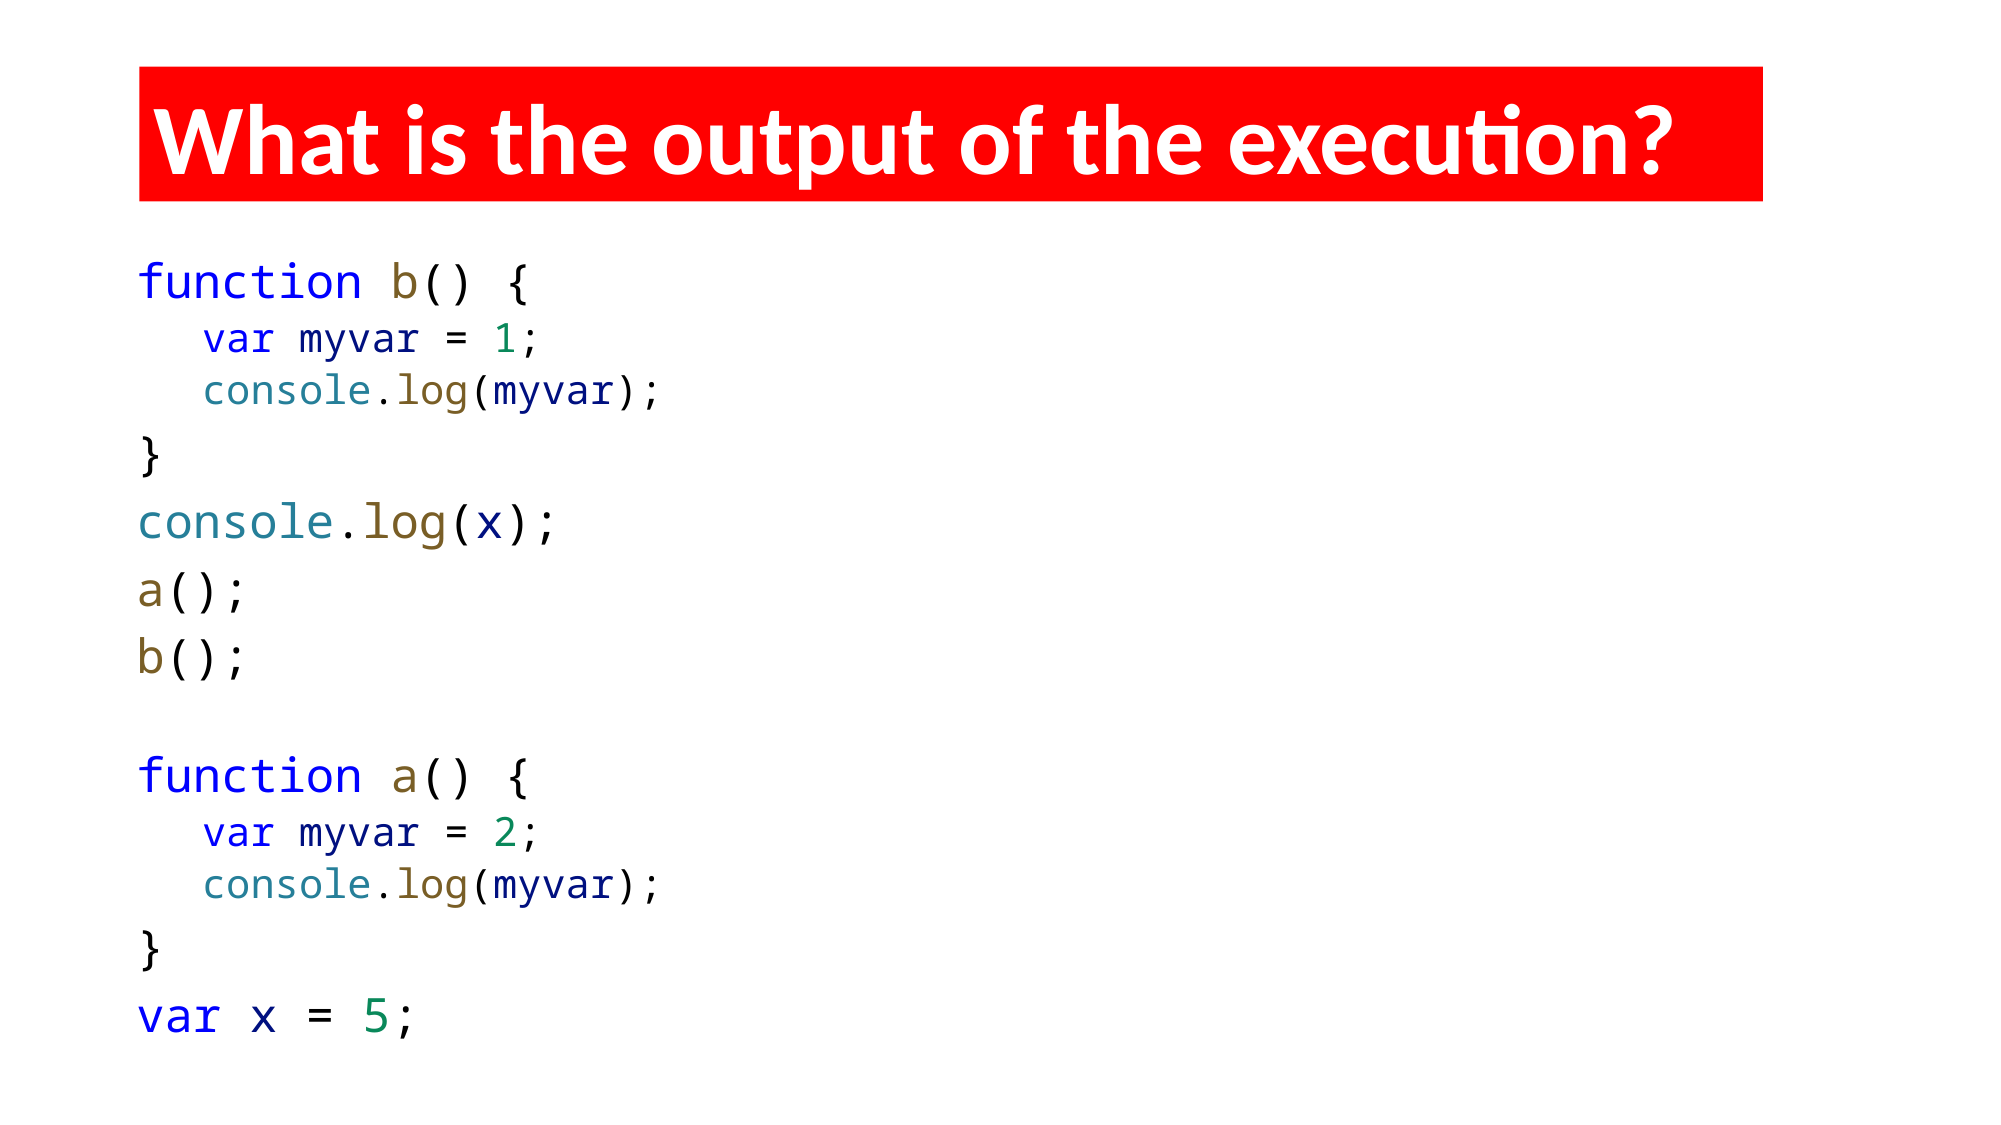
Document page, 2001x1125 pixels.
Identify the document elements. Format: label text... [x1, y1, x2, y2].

text_box What is the output of the execution? [139, 66, 1763, 202]
list function b() { var myvar = 1; console.log(myvar); } console.log(x); a(); b(); function a() { var myvar = 2; console.log(myvar); } var x = 5; [121, 250, 1939, 1059]
